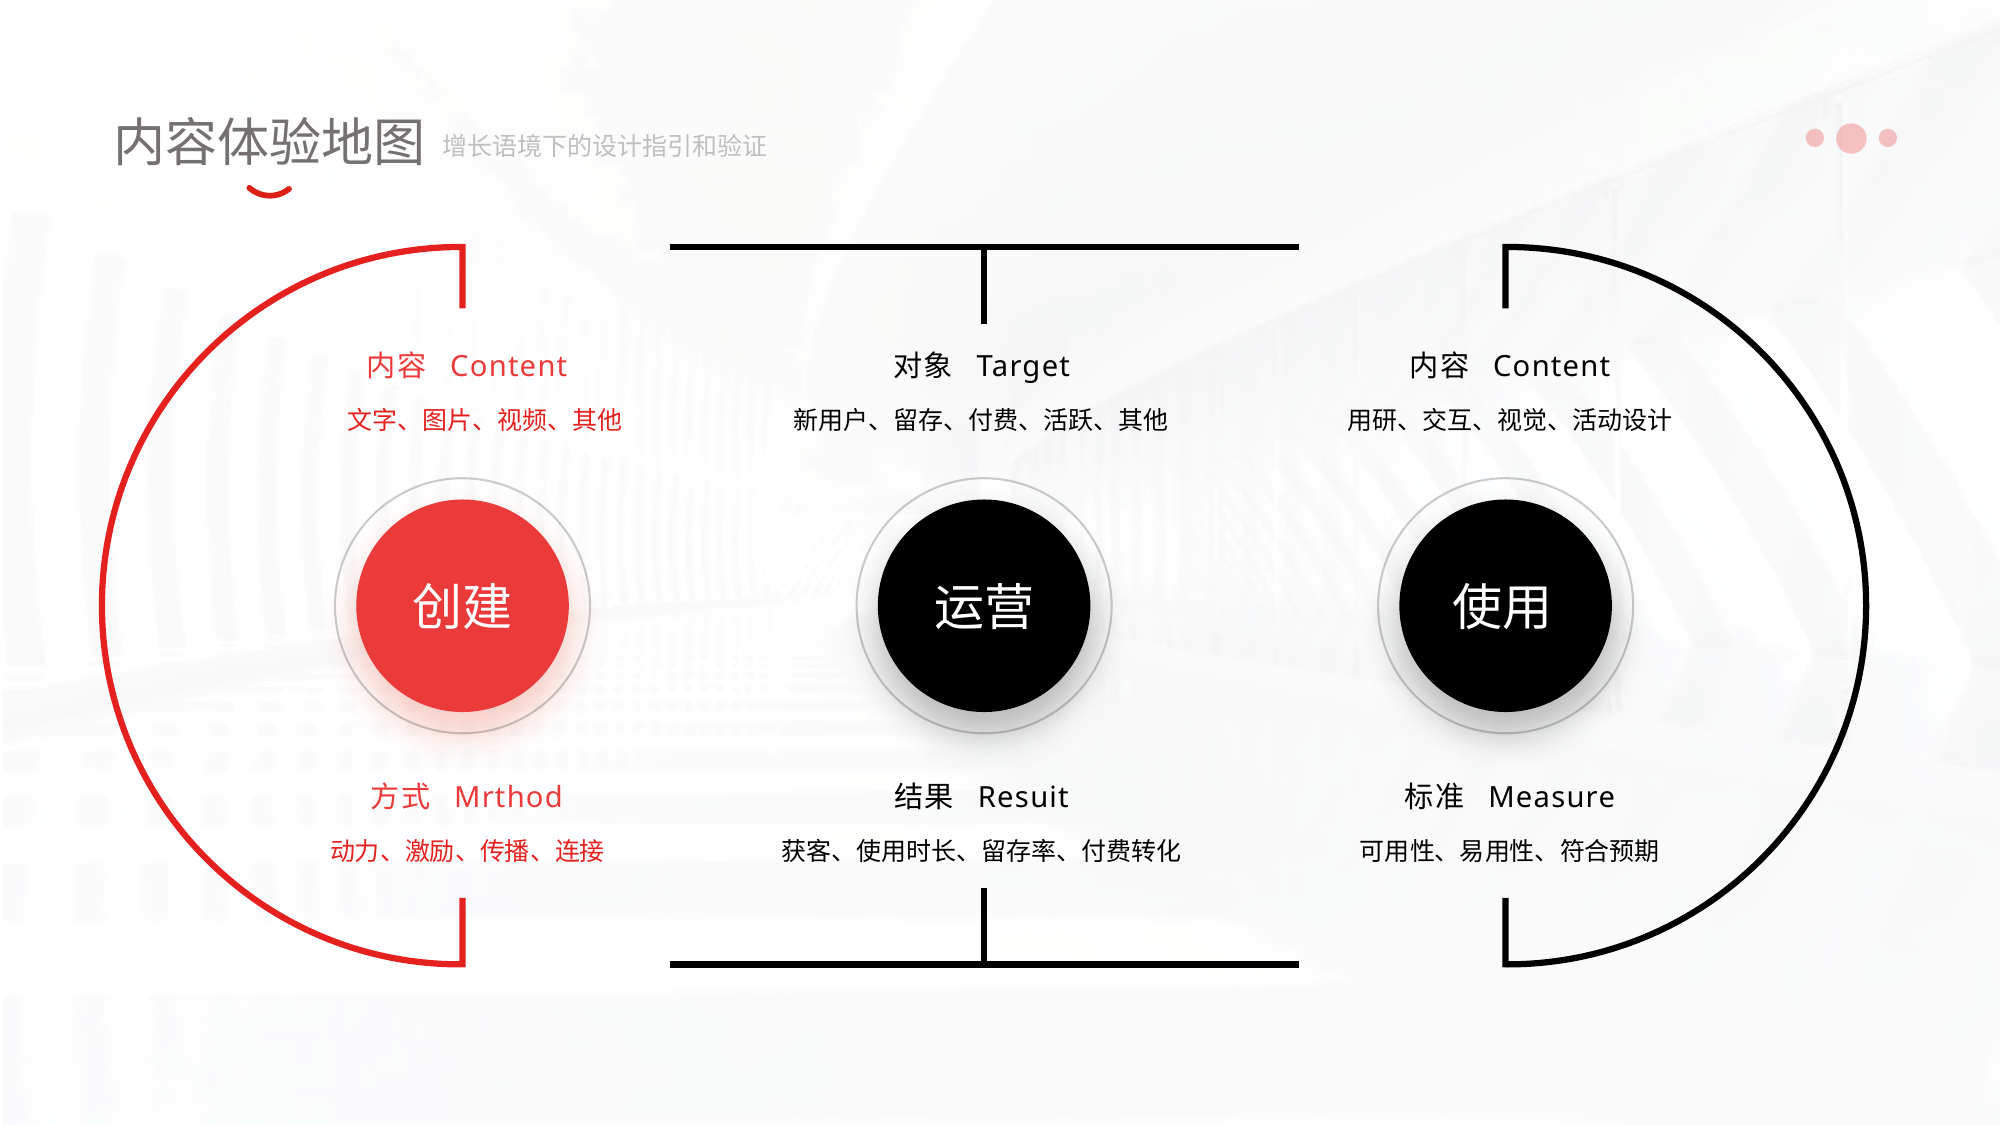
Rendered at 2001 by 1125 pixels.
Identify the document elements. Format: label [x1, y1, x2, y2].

text_box [669, 246, 1299, 965]
picture [3, 0, 2000, 1125]
text_box [1378, 246, 1867, 965]
text_box [101, 246, 591, 965]
